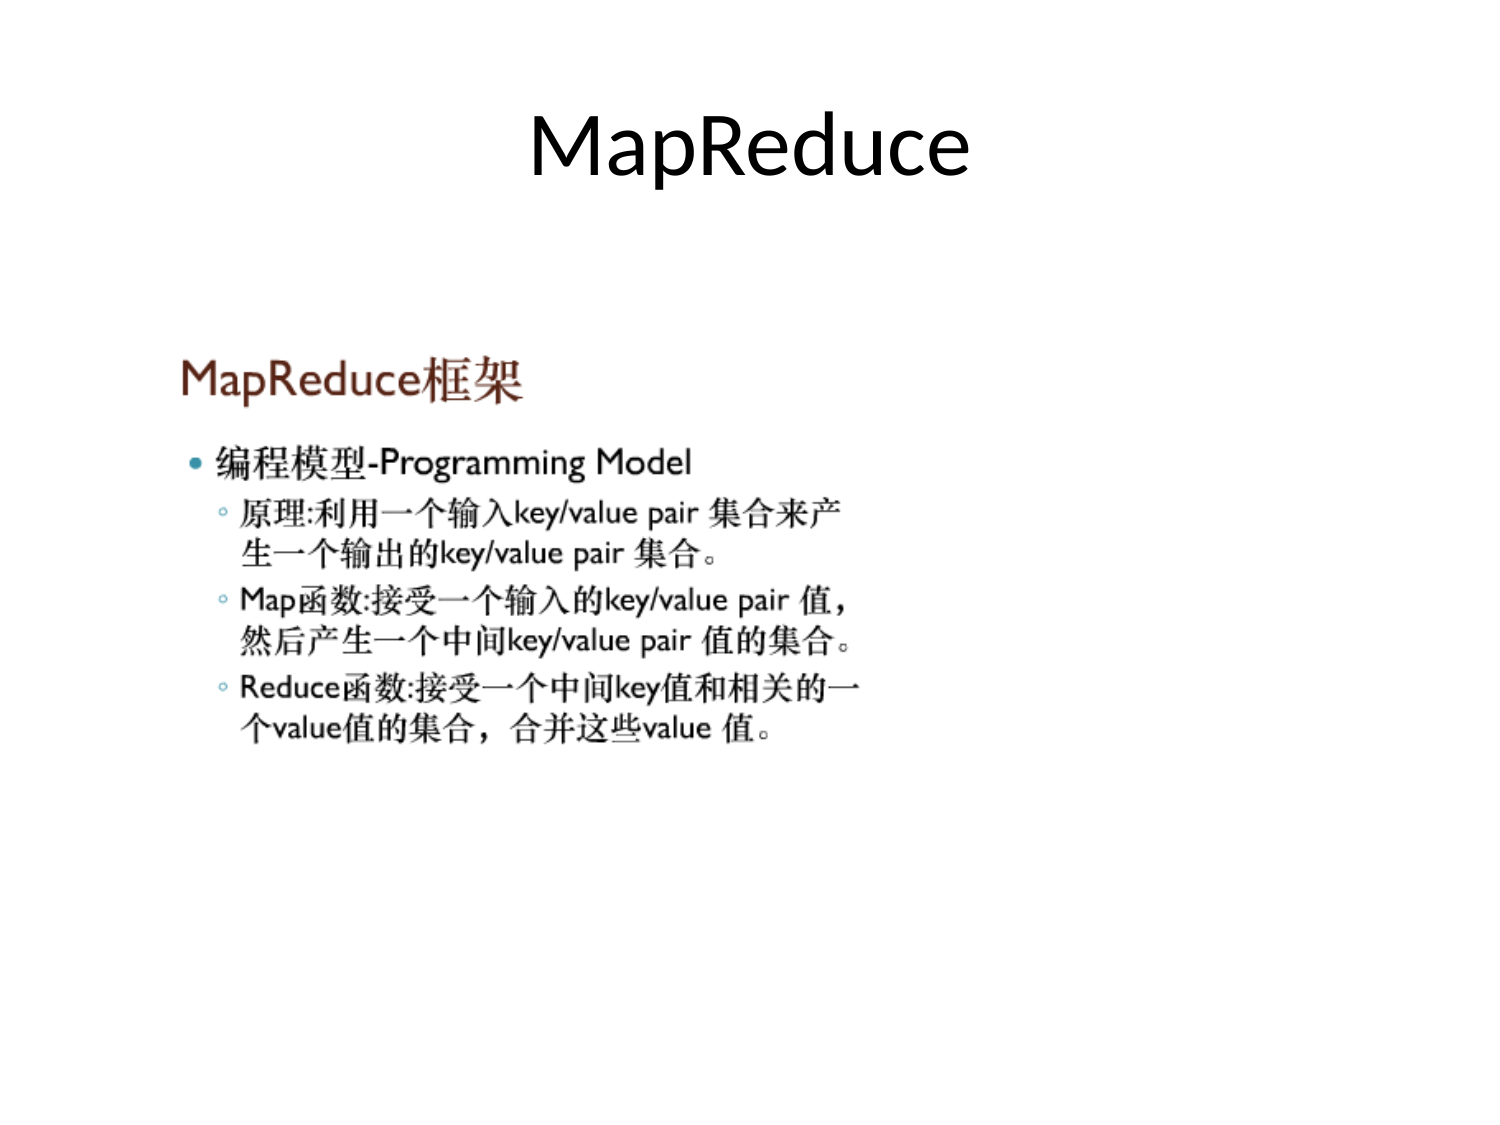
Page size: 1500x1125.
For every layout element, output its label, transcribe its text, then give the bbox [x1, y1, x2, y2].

list [75, 262, 1425, 1005]
picture [152, 327, 898, 798]
title MapReduce [75, 45, 1425, 233]
